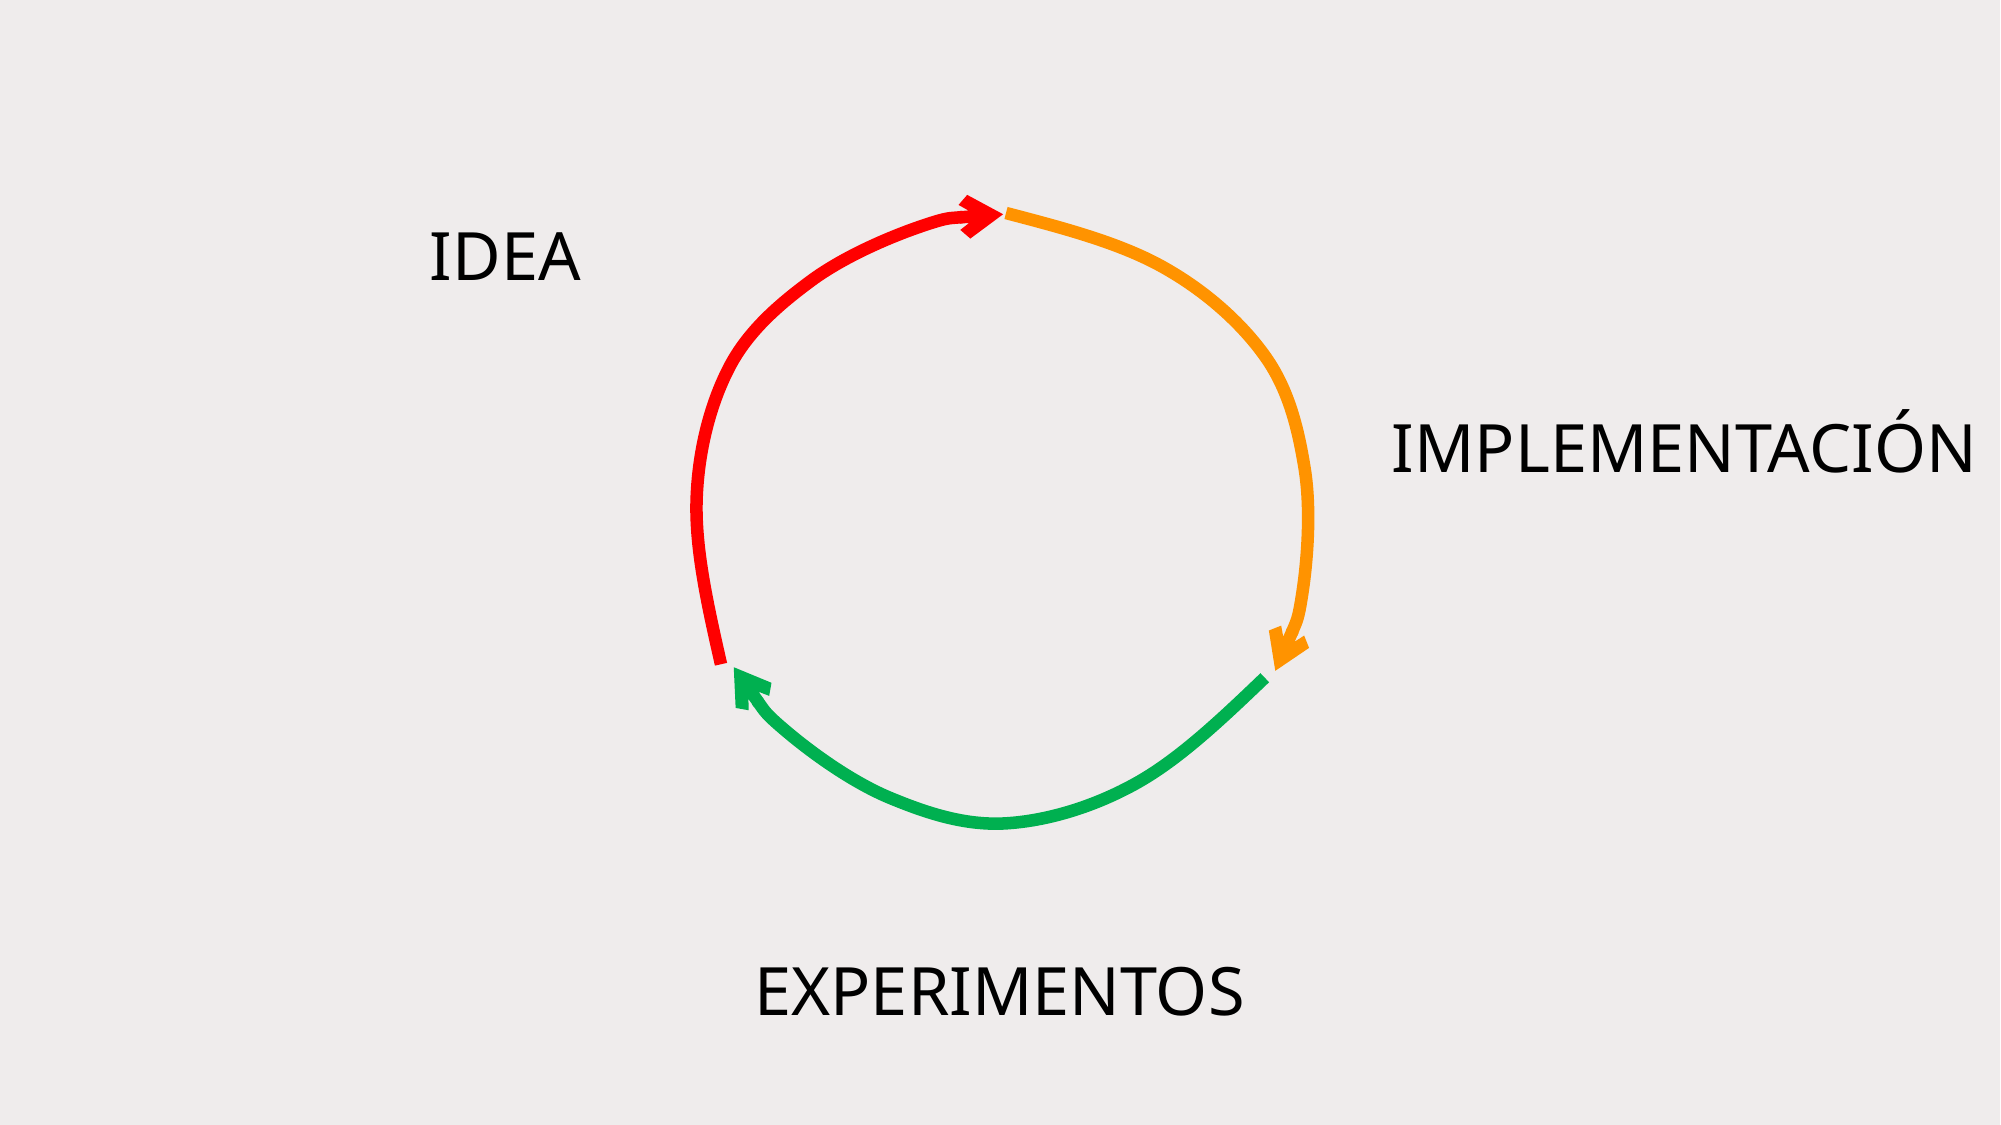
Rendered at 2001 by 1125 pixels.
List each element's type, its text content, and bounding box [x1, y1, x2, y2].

text_box [1005, 212, 1310, 671]
text_box EXPERIMENTOS [739, 941, 1261, 1036]
text_box IDEA [415, 206, 596, 302]
text_box IMPLEMENTACIÓN [1376, 398, 1993, 494]
text_box [733, 667, 1266, 825]
text_box [695, 207, 1004, 665]
